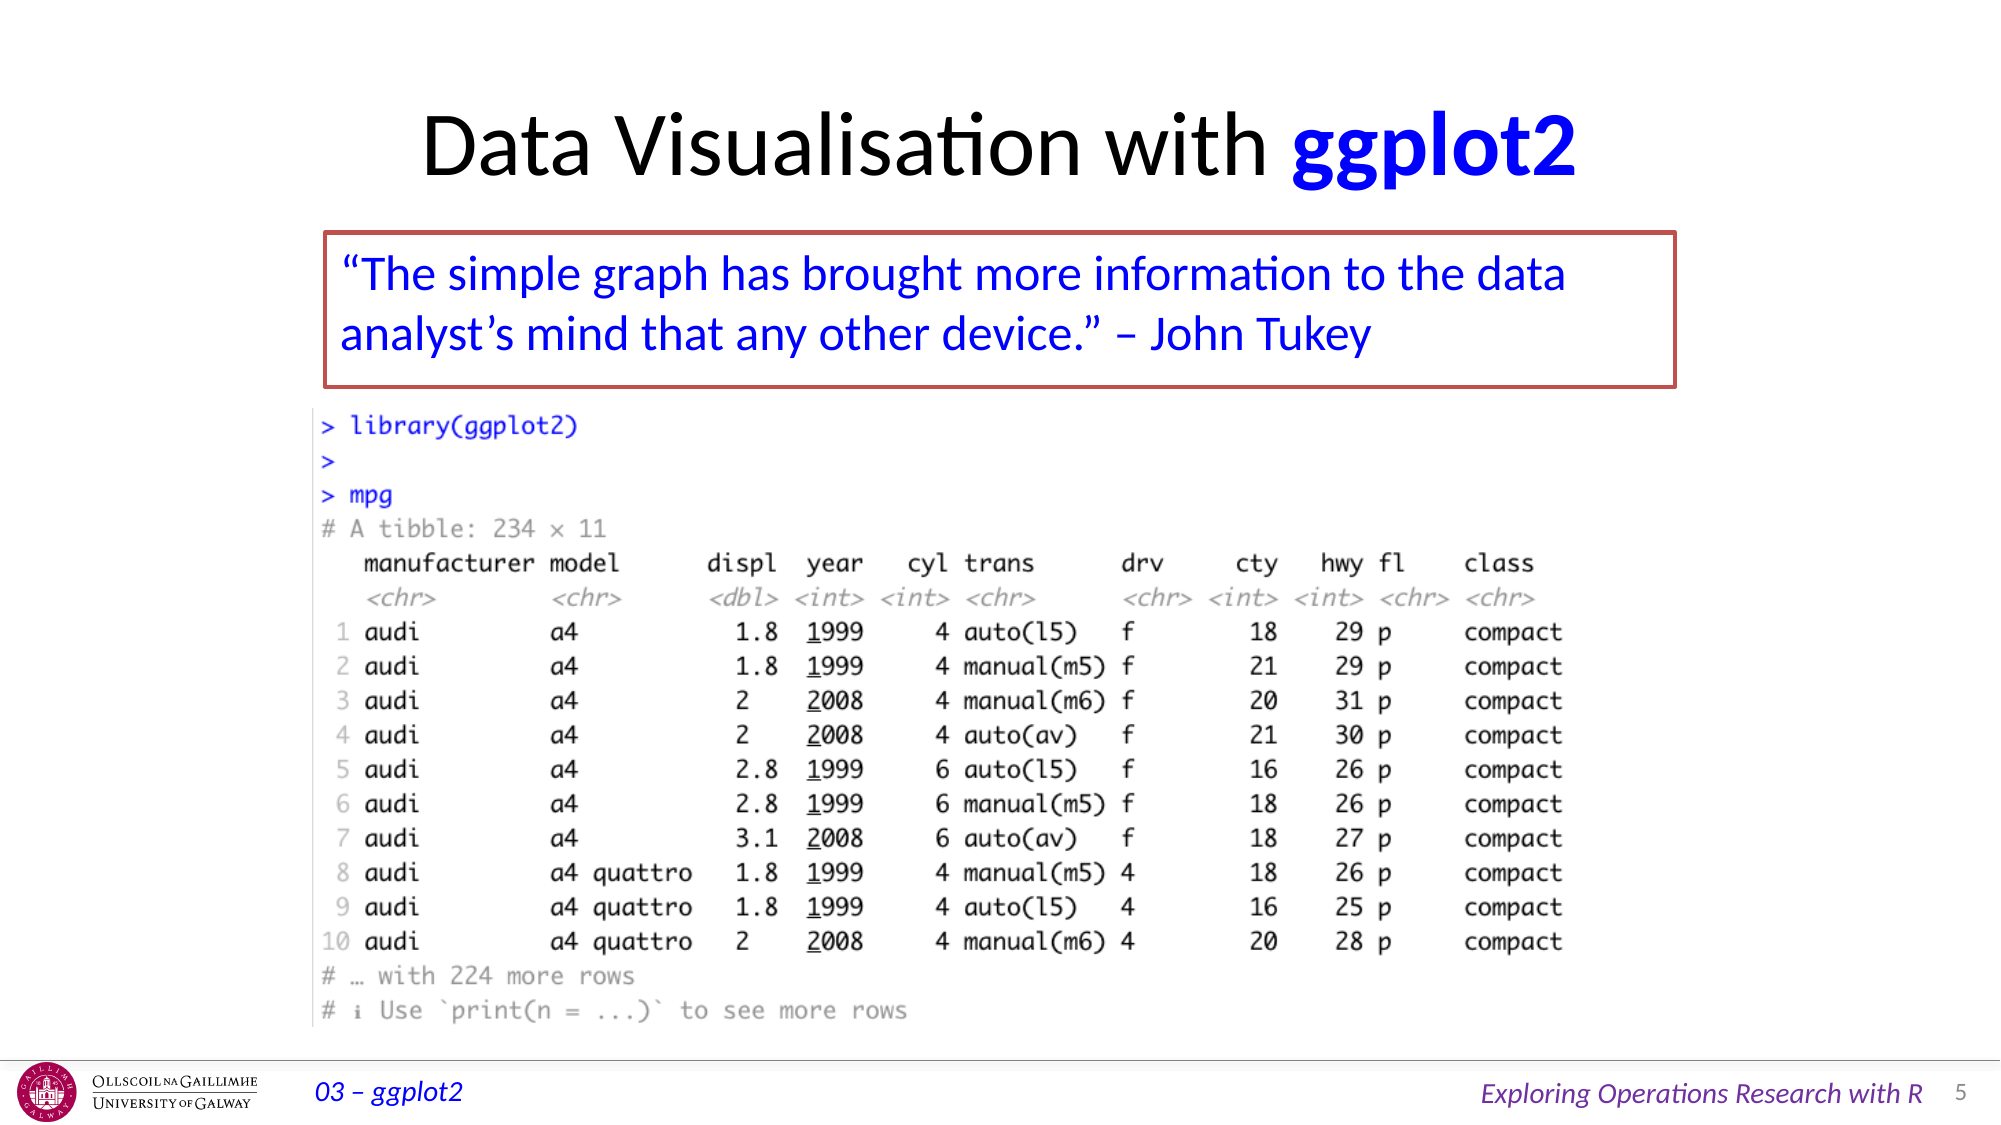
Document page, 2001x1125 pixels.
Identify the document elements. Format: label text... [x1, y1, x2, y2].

title Data Visualisation with ggplot2 [99, 45, 1900, 233]
list “The simple graph has brought more information to the data analyst’s mind that any other device.” – John Tukey [323, 230, 1677, 389]
slide_number 5 [1899, 1060, 1983, 1120]
picture [311, 408, 1587, 1027]
picture [17, 1062, 257, 1122]
